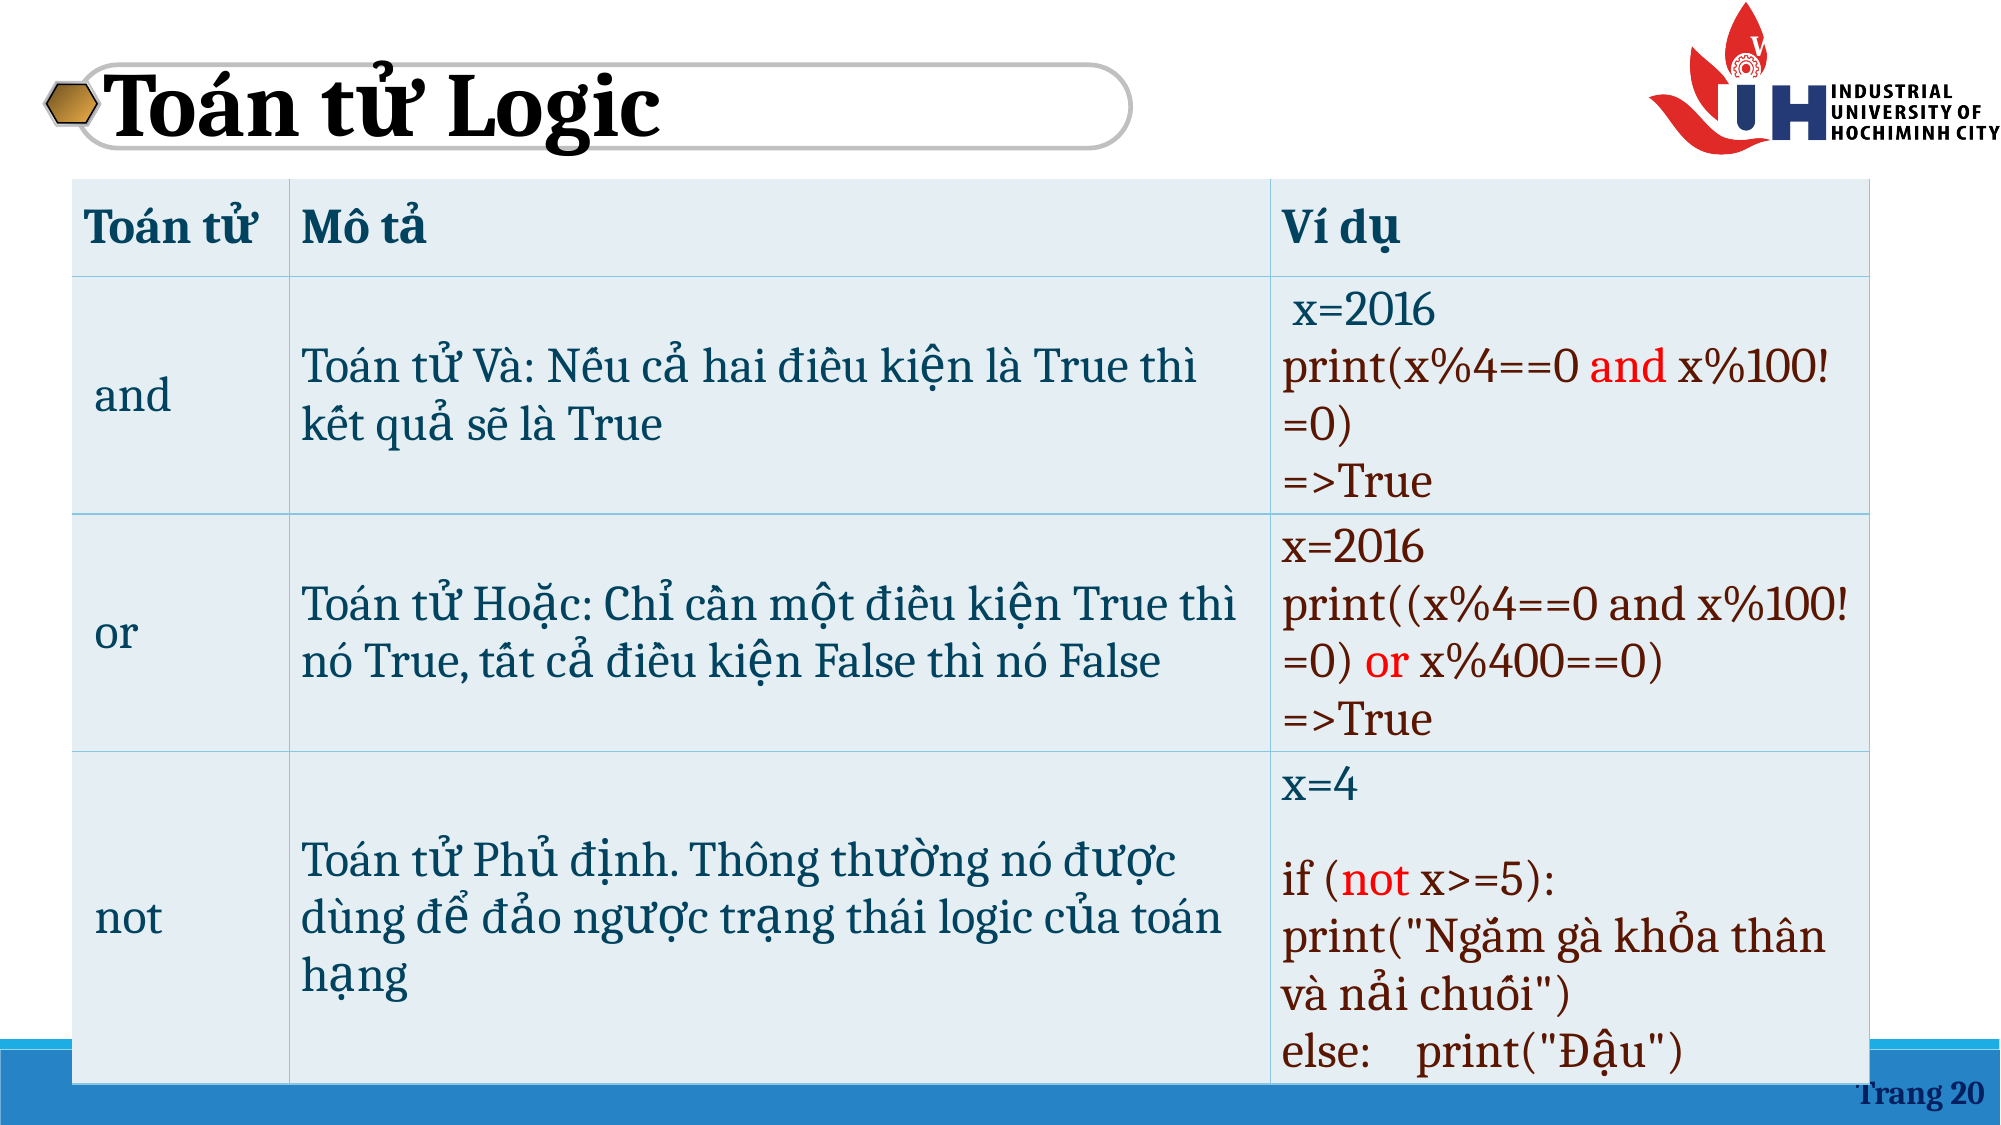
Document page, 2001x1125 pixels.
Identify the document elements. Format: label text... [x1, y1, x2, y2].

table_cell Toán tử Hoặc: Chỉ cần một điều kiện True thì nó True, tất cả điều kiện False thì nó False [290, 515, 1270, 751]
table_cell or [72, 515, 289, 751]
table_header Mô tả [290, 179, 1270, 276]
picture [1648, 1, 2000, 155]
slide_number Trang 20 [1533, 1060, 2000, 1121]
table_cell and [72, 277, 289, 513]
table_header Toán tử [72, 179, 289, 276]
text_box [74, 122, 1950, 984]
table_cell x=2016 print((x%4==0 and x%100!=0) or x%400==0) =>True [1271, 515, 1869, 751]
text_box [42, 64, 1132, 149]
table_cell not [72, 752, 289, 1083]
table_cell Toán tử Phủ định. Thông thường nó được dùng để đảo ngược trạng thái logic của toán hạng [290, 752, 1270, 1083]
table_header Ví dụ [1271, 179, 1869, 276]
table_cell x=4 if (not x>=5): print("Ngắm gà khỏa thân và nải chuối") else: print("Đậu") [1271, 752, 1869, 1083]
table_cell Toán tử Và: Nếu cả hai điều kiện là True thì kết quả sẽ là True [290, 277, 1270, 513]
table_cell x=2016 print(x%4==0 and x%100!=0) =>True [1271, 277, 1869, 513]
